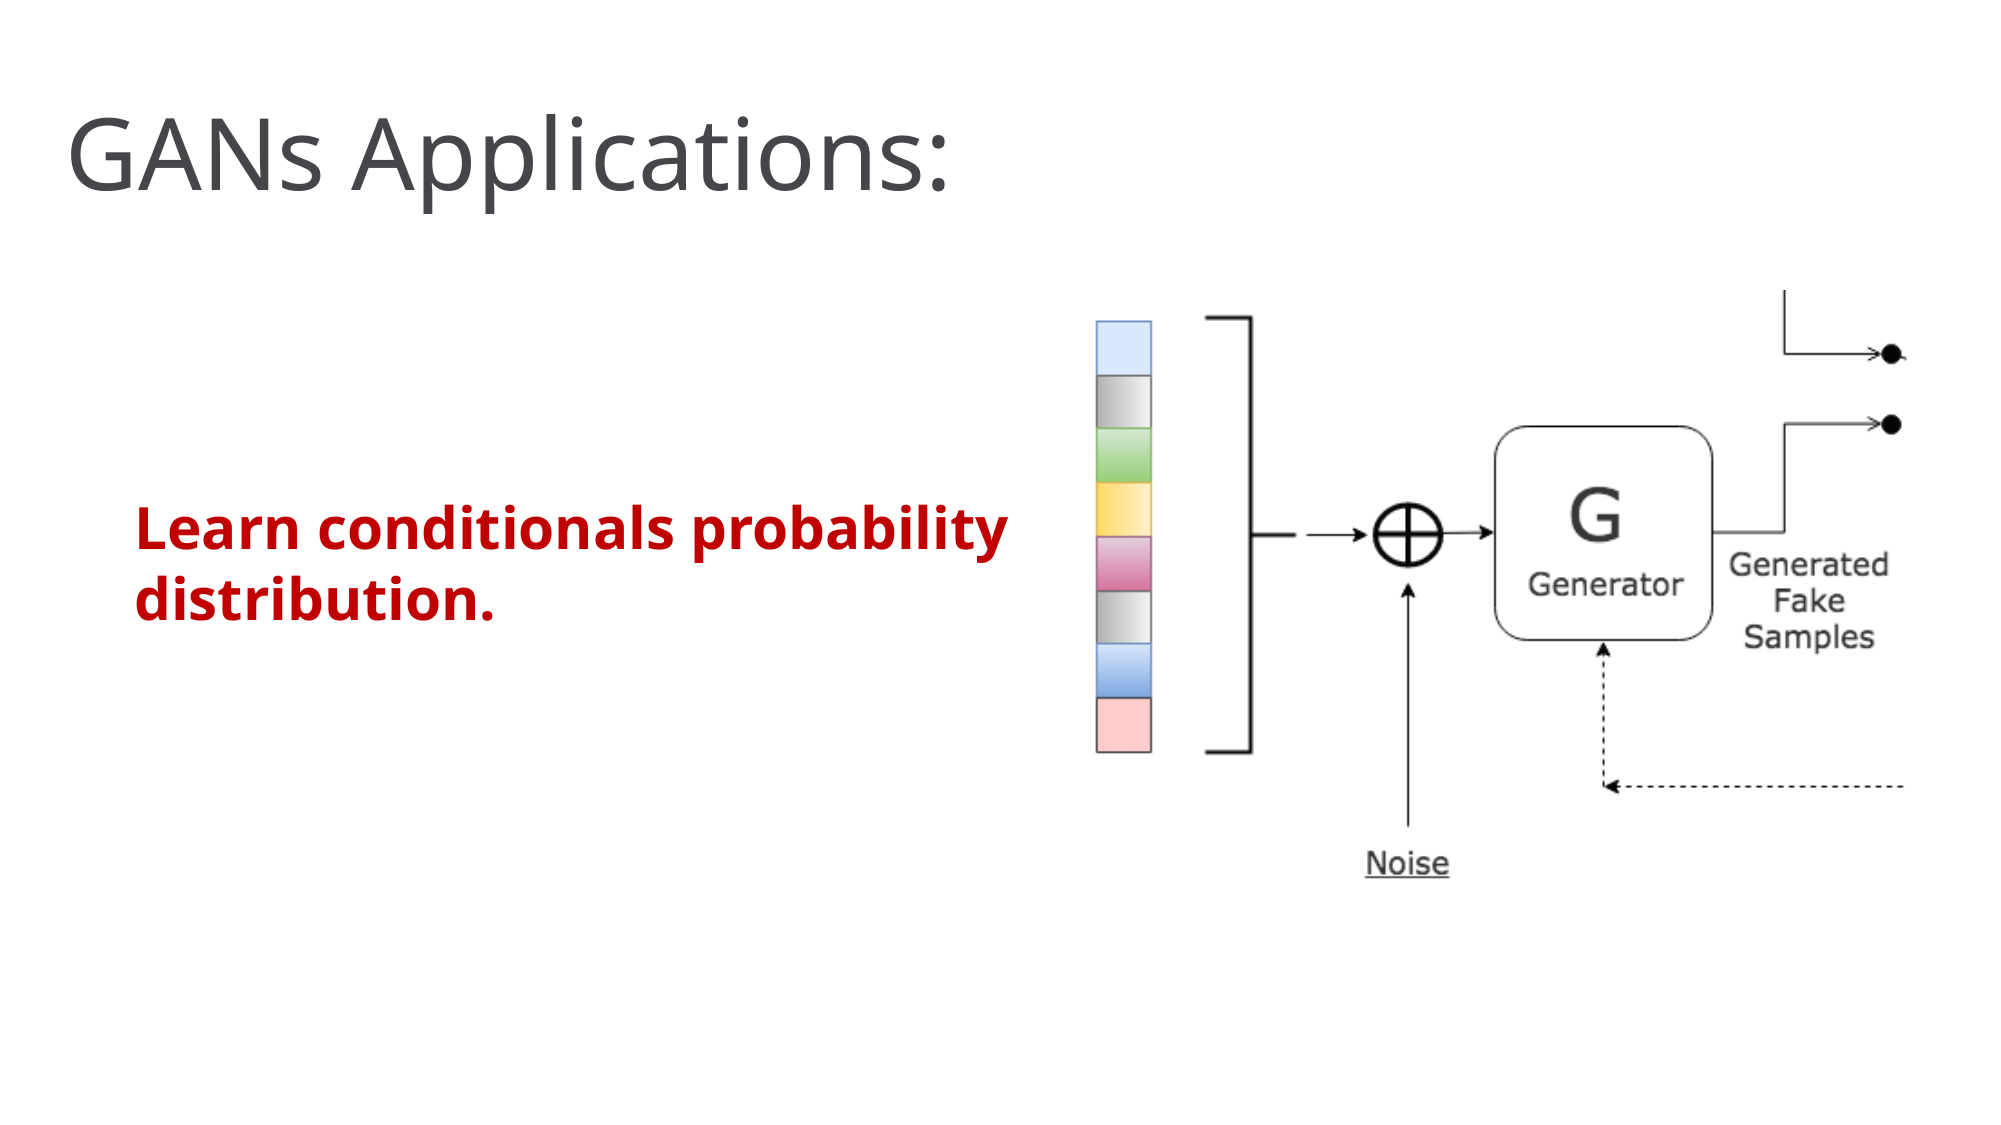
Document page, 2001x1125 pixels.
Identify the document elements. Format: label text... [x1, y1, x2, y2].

picture [1080, 290, 1907, 902]
text_box GANs Applications: [50, 38, 1954, 220]
text_box Learn conditionals probability distribution. [119, 484, 1075, 640]
